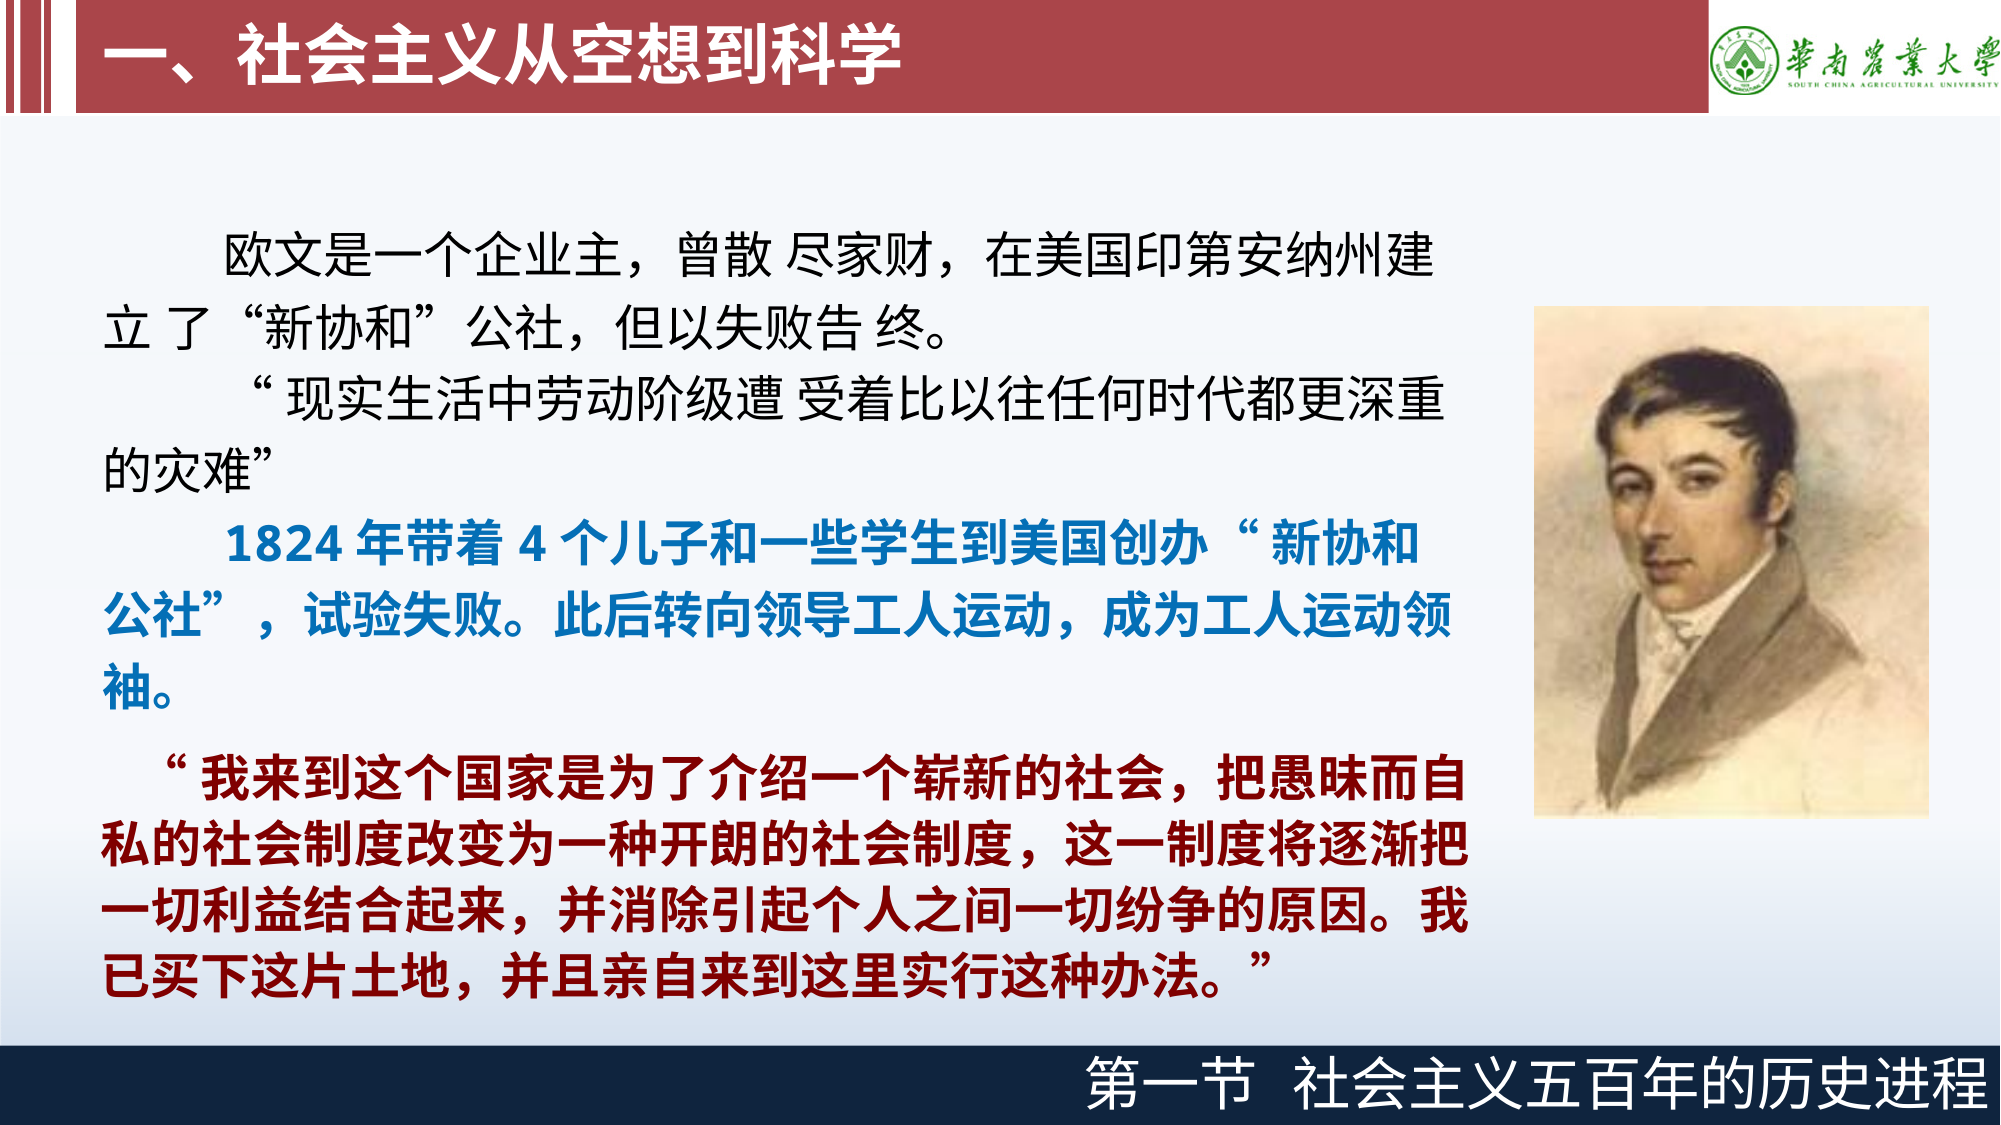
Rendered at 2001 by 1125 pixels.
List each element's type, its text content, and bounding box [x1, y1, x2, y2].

title 一、社会主义从空想到科学 [100, 10, 986, 201]
text_box 第一节 [1081, 1044, 1261, 1118]
text_box [0, 116, 2000, 1045]
picture [1534, 306, 1929, 819]
picture [1710, 26, 2000, 95]
text_box [0, 1045, 2000, 1125]
text_box 社会主义五百年的历史进程 [1290, 1044, 1994, 1118]
text_box 欧文是一个企业主，曾散 尽家财，在美国印第安纳州建立 了“新协和”公社，但以失败告 终。 “现实生活中劳动阶级遭 受着比以往任何时代都更深重的灾难” 1824年带着4个儿子和一些学生到美国创办“ 新协和公社”，试验失败。此后转向领导工人运动，成为工人运动领袖。 “我来到这个国家是为了介绍一个崭新的社会，把愚昧而自私的社会制度改变为一种开朗的社会制度，这一制度将逐渐把一切利益结合起来，并消除引起个人之间一切纷争的原因。我已买下这片土地，并且亲自来到这里实行这种办法。” [100, 209, 1470, 1005]
